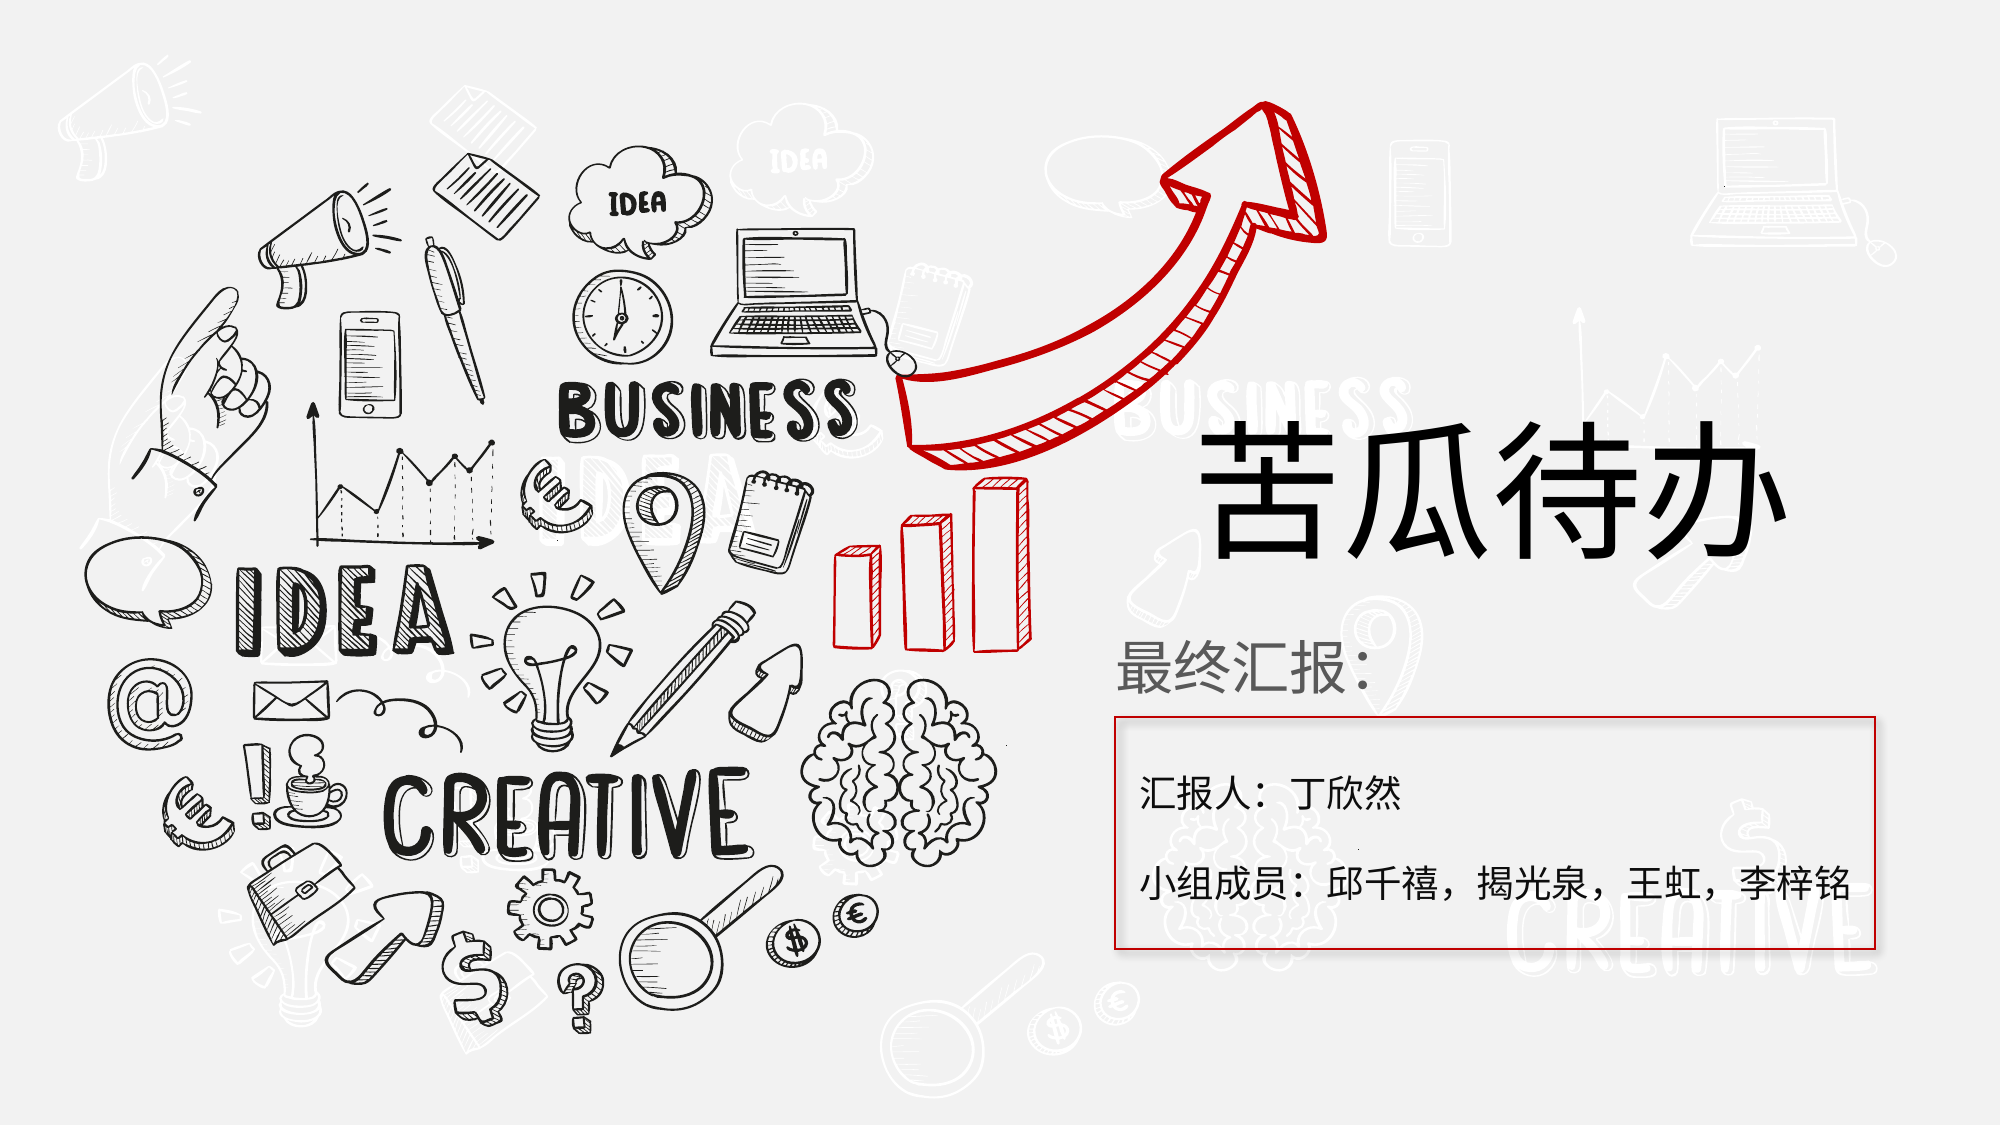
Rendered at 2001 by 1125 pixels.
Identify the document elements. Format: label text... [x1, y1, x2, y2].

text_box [81, 142, 1033, 1035]
text_box 苦瓜待办 [1178, 390, 1905, 586]
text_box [1115, 717, 1958, 950]
text_box [1033, 100, 1327, 457]
text_box 最终汇报： [1115, 631, 2000, 702]
